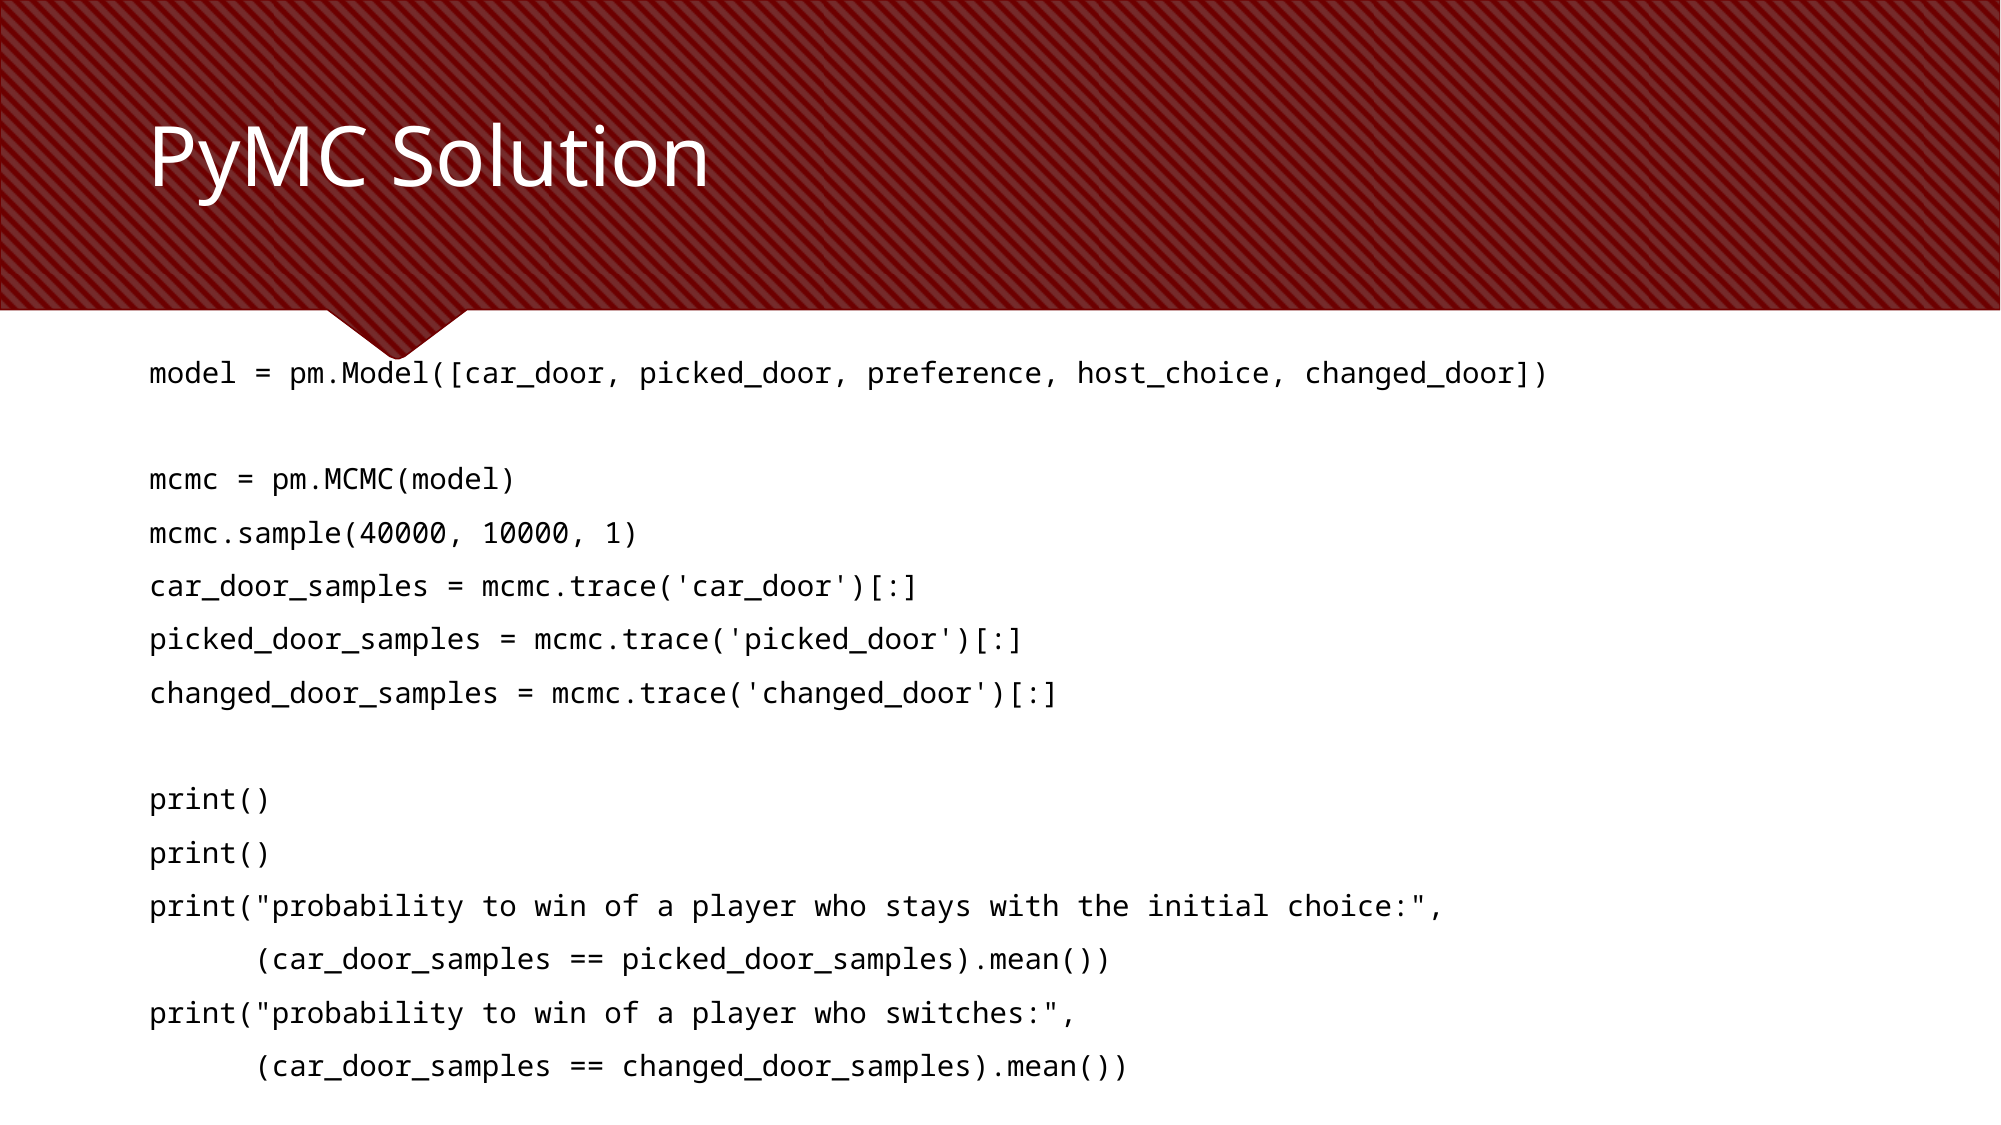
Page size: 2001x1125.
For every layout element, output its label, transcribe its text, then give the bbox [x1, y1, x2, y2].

list model = pm.Model([car_door, picked_door, preference, host_choice, changed_door]) mcmc = pm.MCMC(model) mcmc.sample(40000, 10000, 1) car_door_samples = mcmc.trace('car_door')[:] picked_door_samples = mcmc.trace('picked_door')[:] changed_door_samples = mcmc.trace('changed_door')[:] print() print() print("probability to win of a player who stays with the initial choice:", (car_door_samples == picked_door_samples).mean()) print("probability to win of a player who switches:", (car_door_samples == changed_door_samples).mean()) [134, 364, 1866, 1125]
title PyMC Solution [132, 73, 1868, 233]
